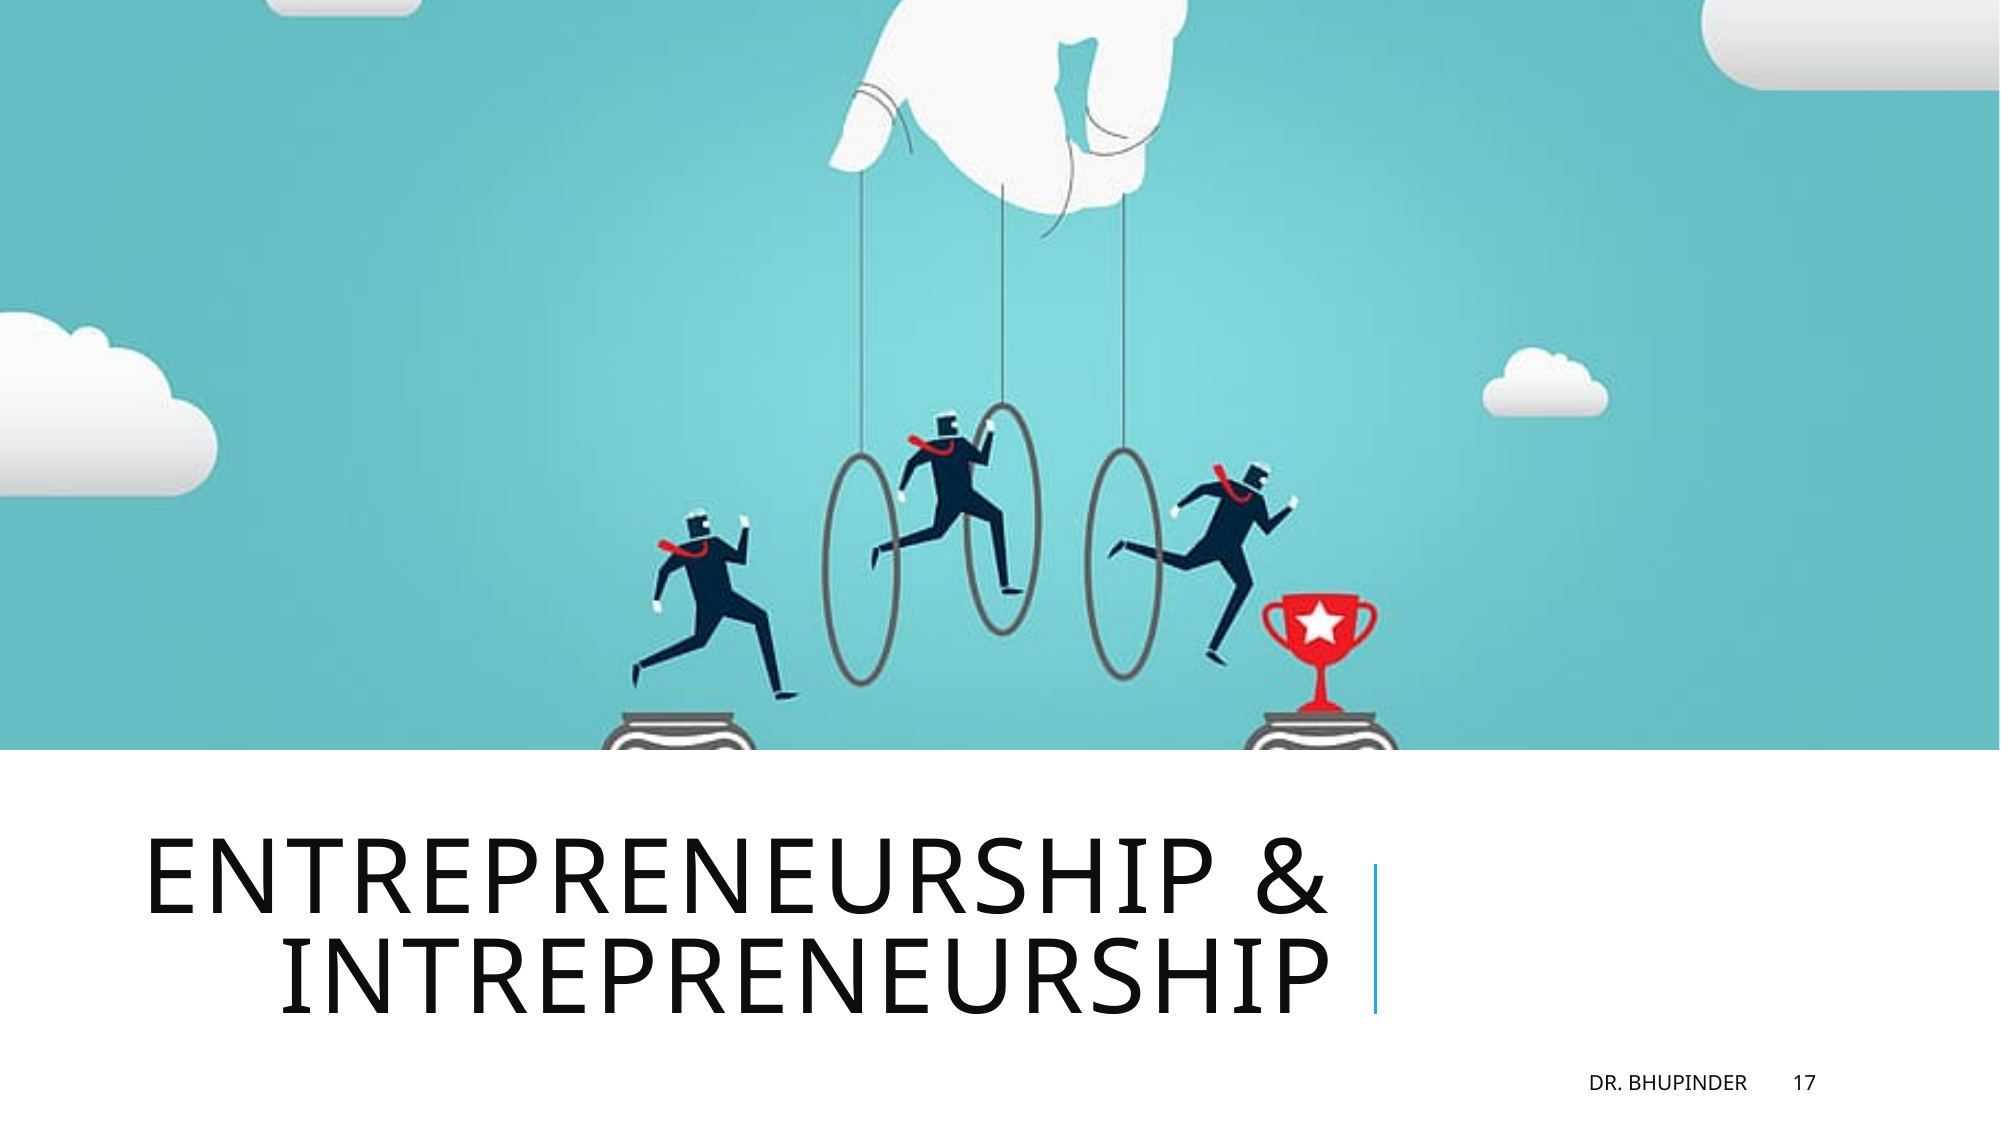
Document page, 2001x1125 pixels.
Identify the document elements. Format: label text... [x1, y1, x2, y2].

footer DR. BHUPINDER [794, 1061, 1763, 1107]
title ENTREPRENEURSHIP & INTREPRENEURSHIP [75, 813, 1350, 1054]
slide_number 17 [1777, 1061, 1938, 1107]
picture [0, 0, 2000, 751]
